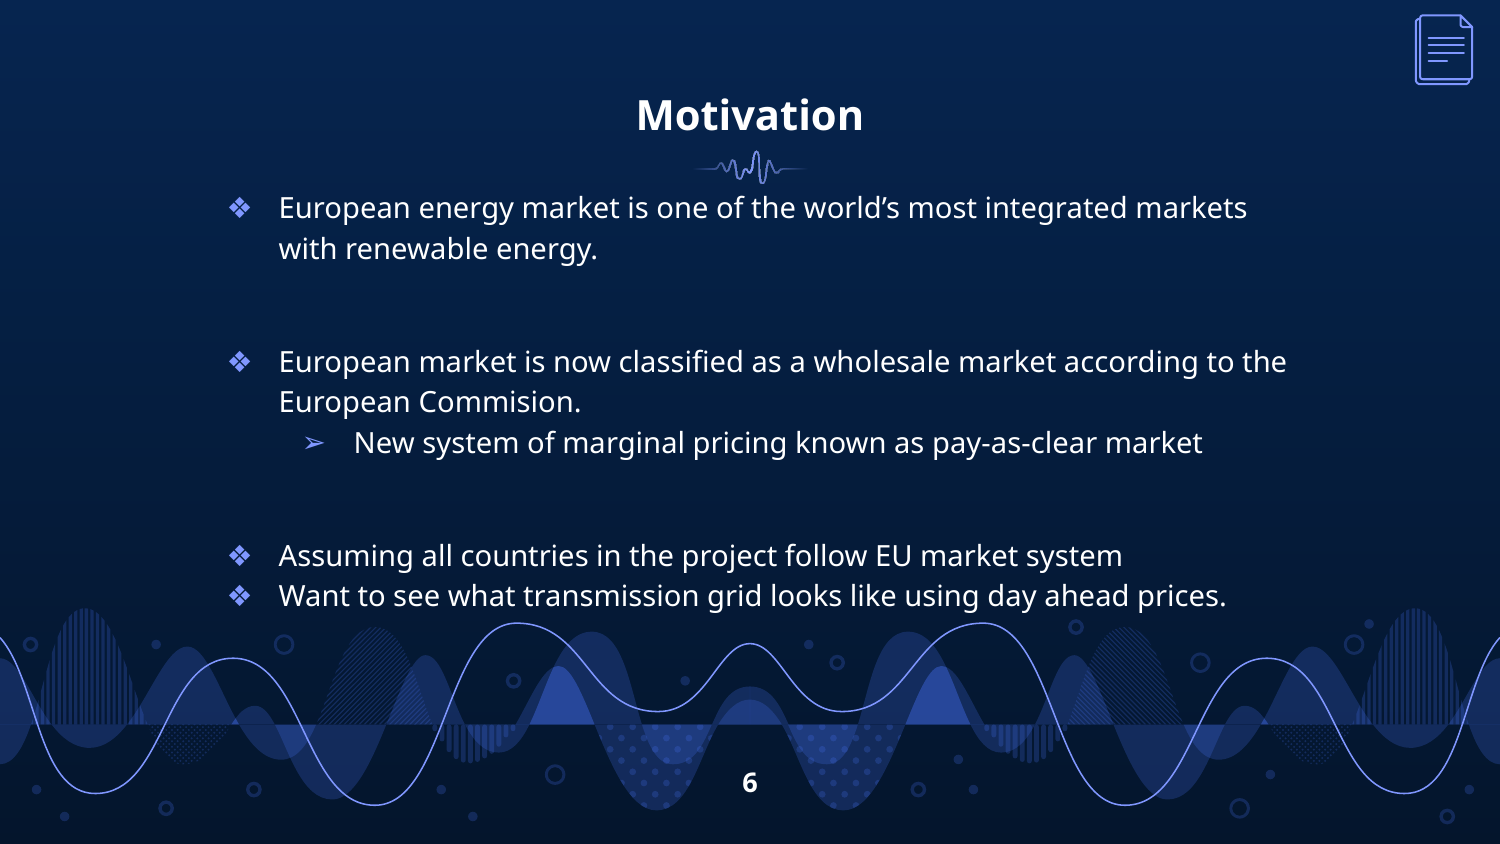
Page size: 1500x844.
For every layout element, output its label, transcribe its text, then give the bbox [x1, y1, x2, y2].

slide_number ‹#› [705, 724, 795, 844]
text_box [1415, 15, 1473, 85]
title Motivation [203, 74, 1297, 140]
list European energy market is one of the world’s most integrated markets with renewable energy. European market is now classified as a wholesale market according to the European Commision. New system of marginal pricing known as pay-as-clear market Assuming all countries in the project follow EU market system Want to see what transmission grid looks like using day ahead prices. [203, 184, 1297, 673]
